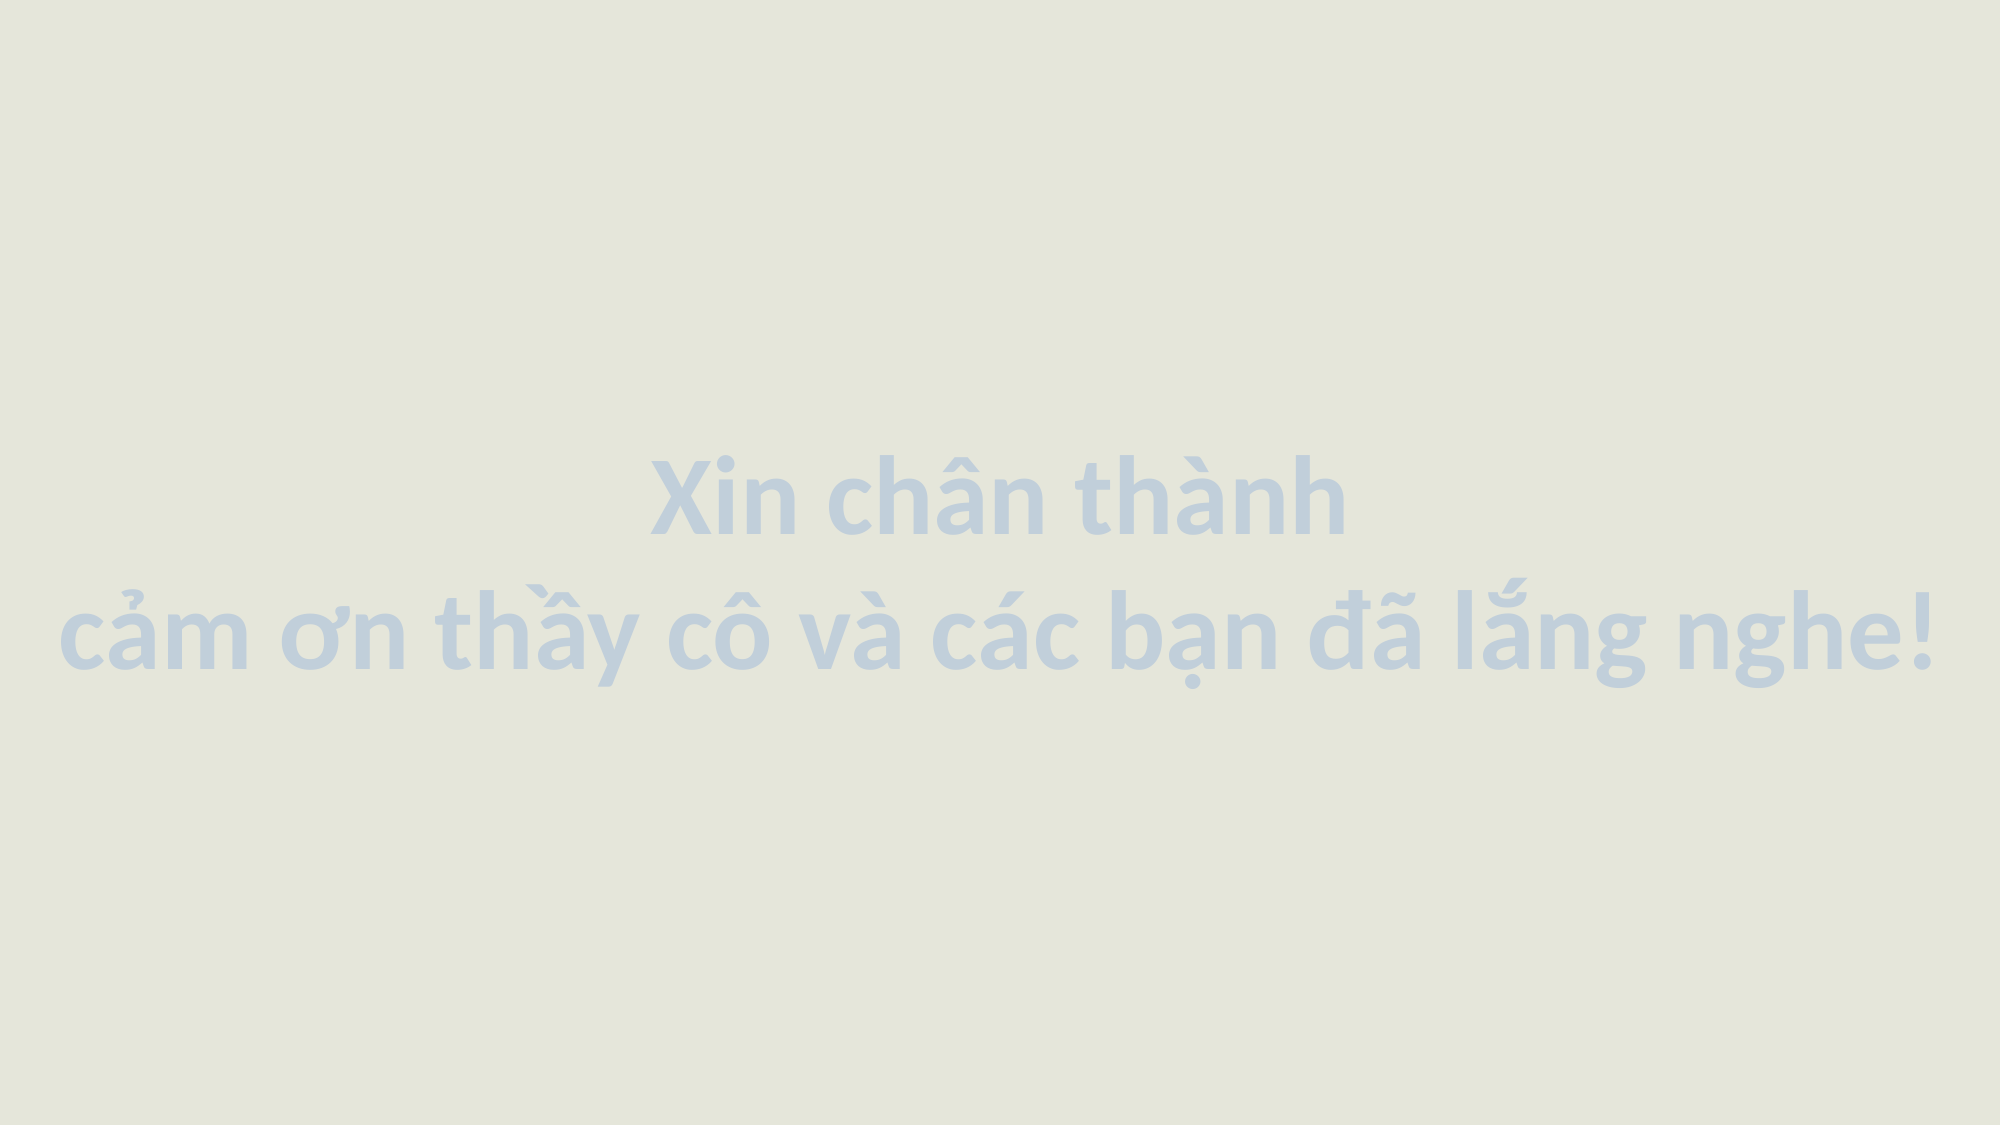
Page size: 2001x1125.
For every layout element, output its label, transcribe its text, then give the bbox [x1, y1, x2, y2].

text_box Xin chân thành cảm ơn thầy cô và các bạn đã lắng nghe! [43, 414, 1958, 700]
